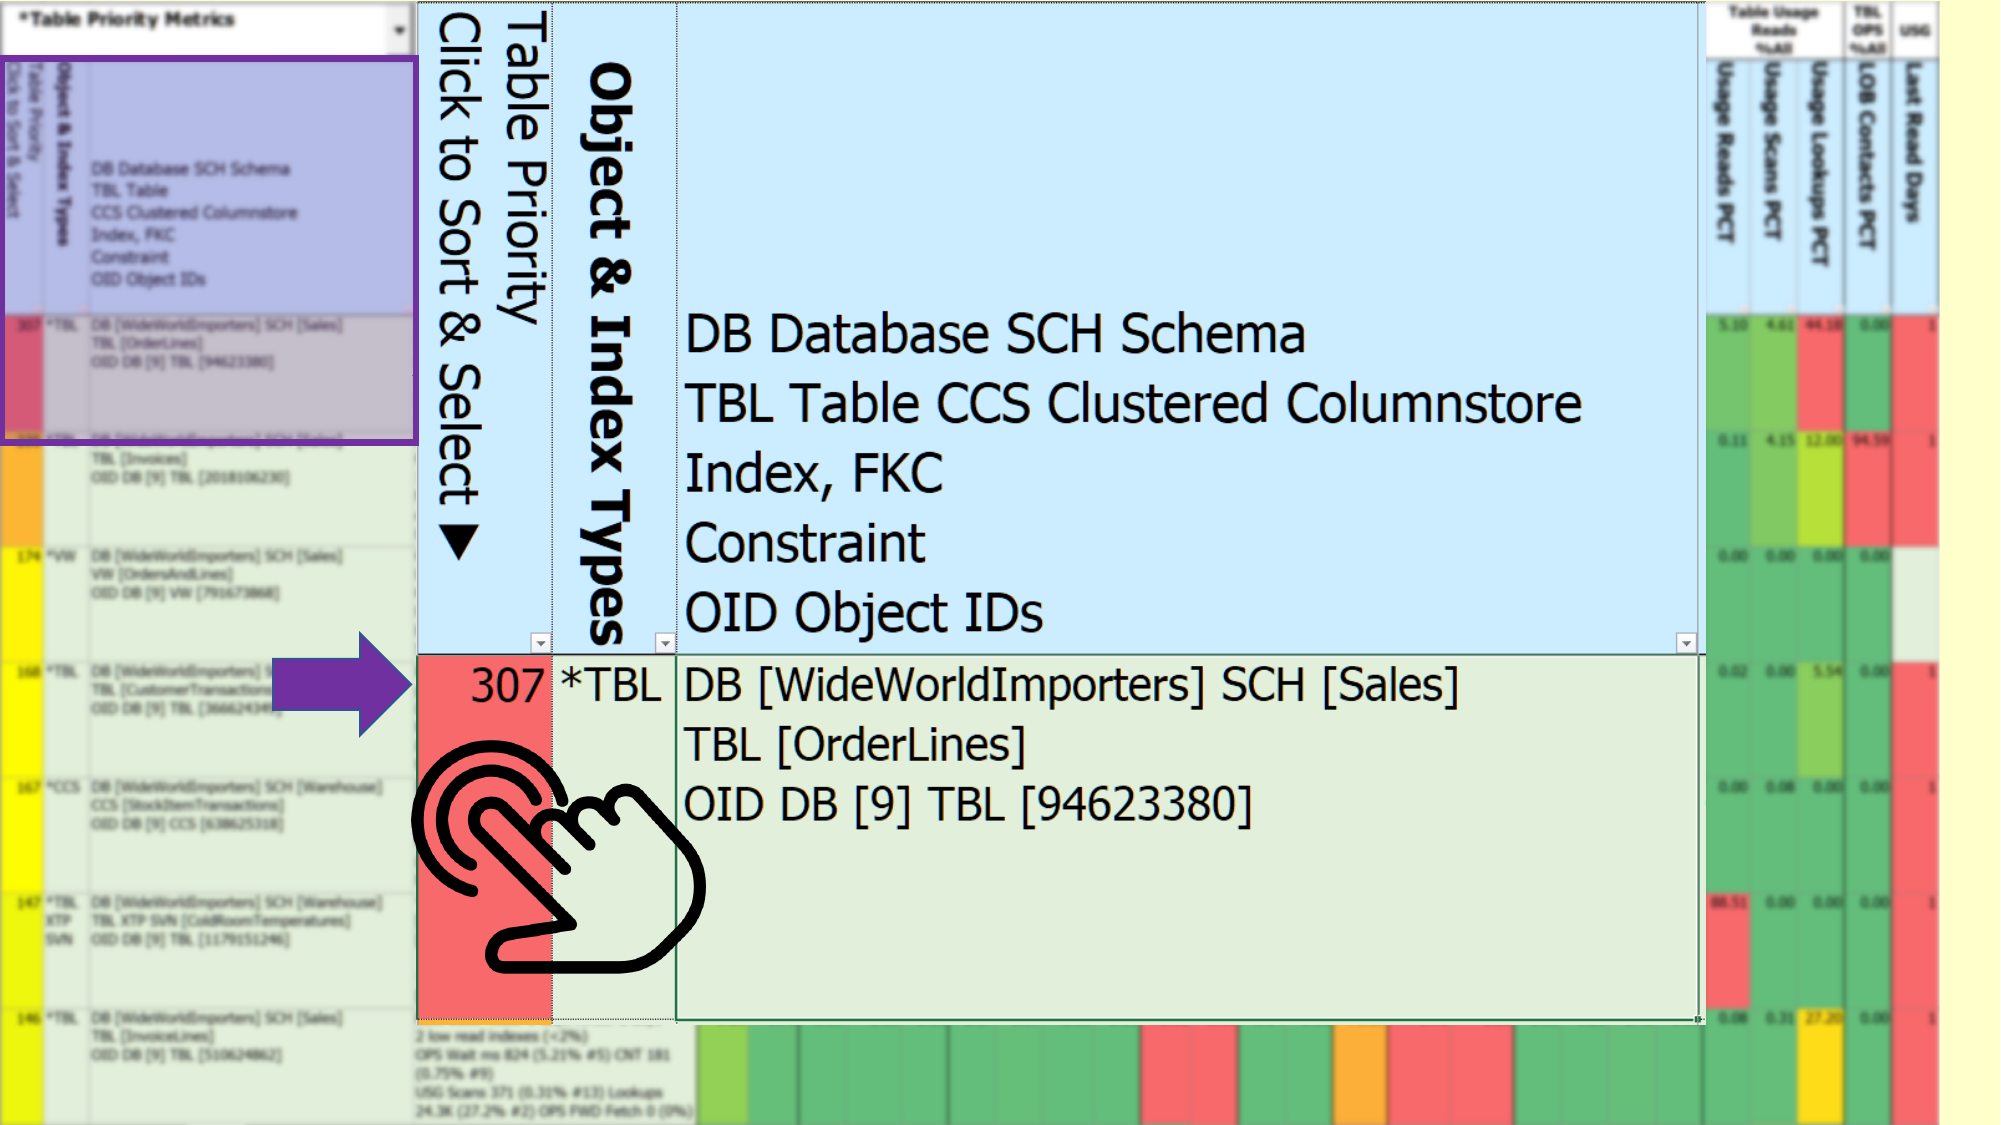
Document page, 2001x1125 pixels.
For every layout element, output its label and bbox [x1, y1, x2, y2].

text_box [272, 630, 413, 738]
text_box [1, 57, 416, 443]
picture [0, 1, 1940, 1125]
